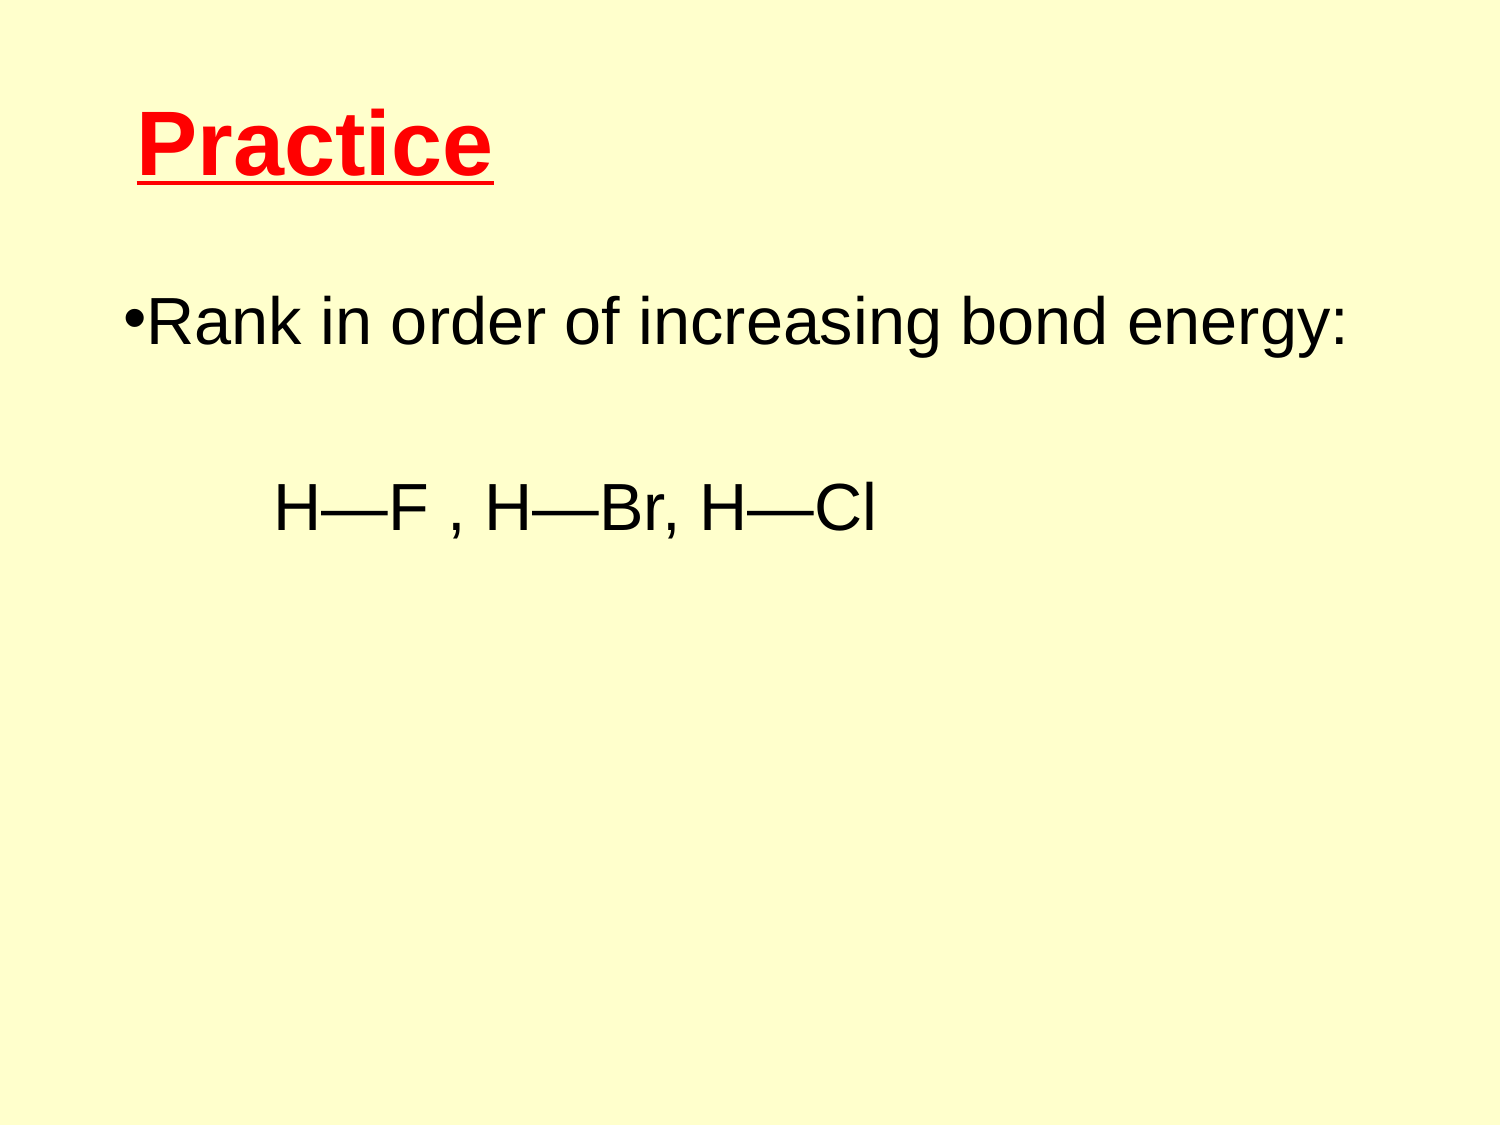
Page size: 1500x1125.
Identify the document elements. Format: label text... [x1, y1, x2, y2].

title Practice [75, 45, 556, 233]
list Rank in order of increasing bond energy: H—F , H—Br, H—Cl [75, 262, 1394, 1005]
